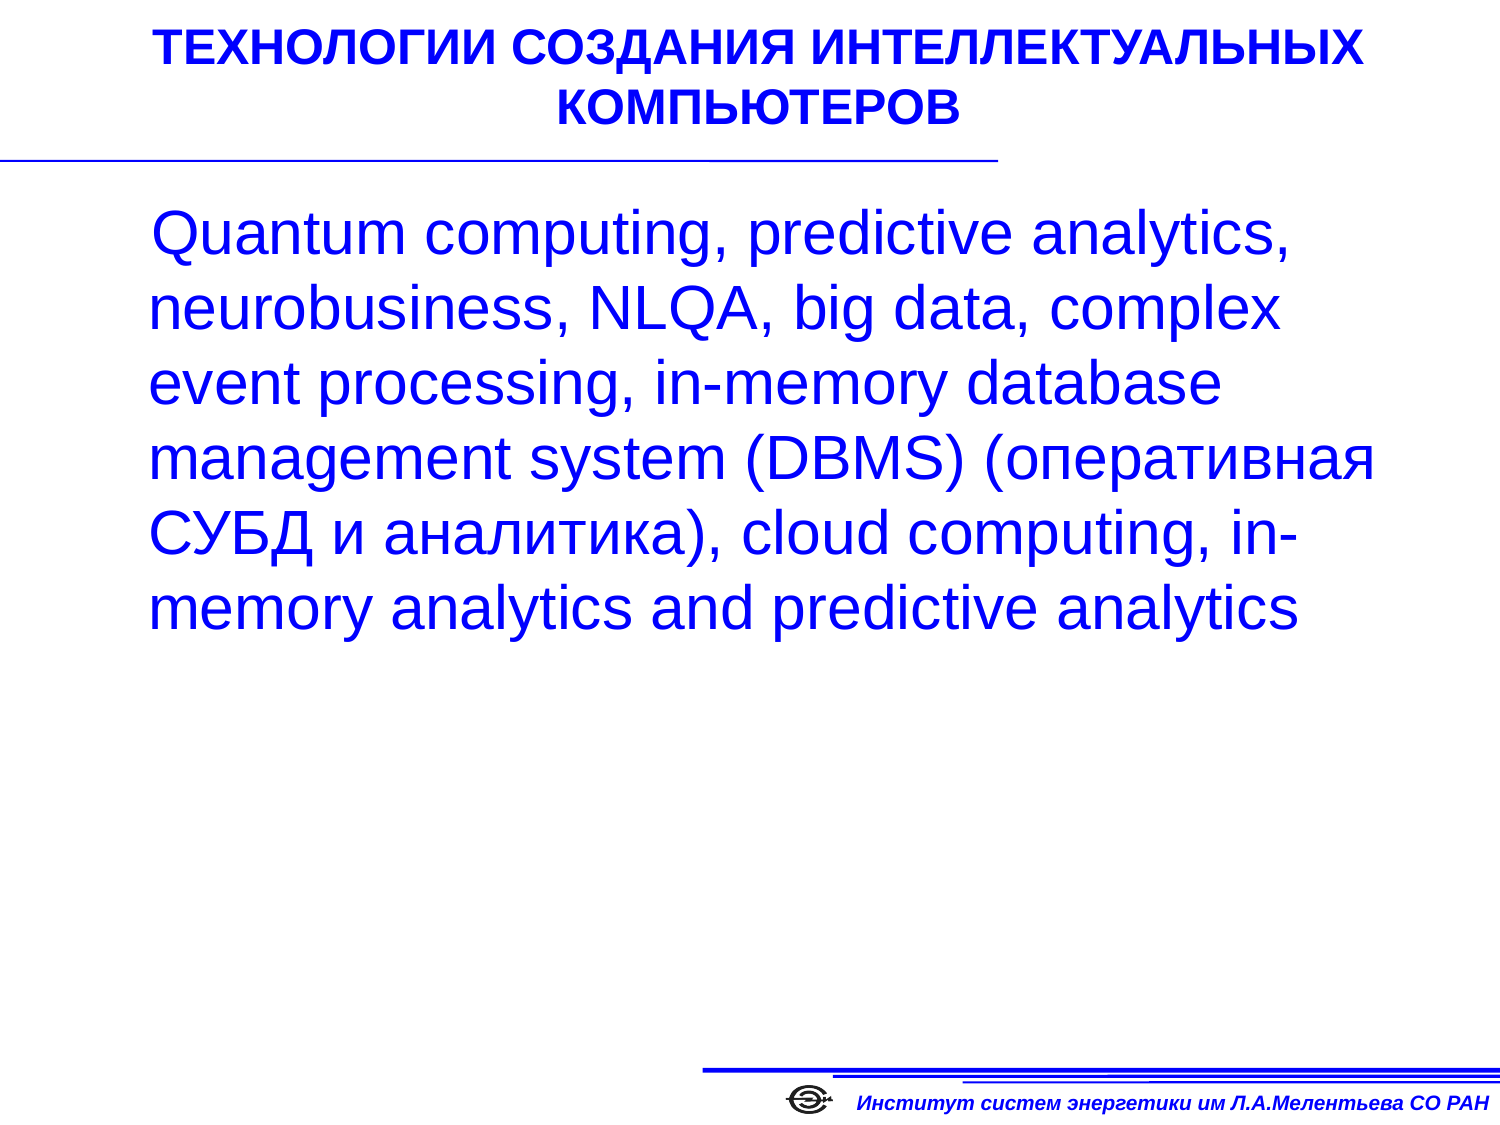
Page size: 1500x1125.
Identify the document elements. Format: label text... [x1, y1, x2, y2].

title ТЕХНОЛОГИИ СОЗДАНИЯ ИНТЕЛЛЕКТУАЛЬНЫХ КОМПЬЮТЕРОВ [11, 7, 1500, 99]
list Quantum computing, predictive analytics, neurobusiness, NLQA, big data, complex event processing, in-memory database management system (DBMS) (оперативная СУБД и аналитика), cloud computing, in-memory analytics and predictive analytics [76, 184, 1427, 1047]
